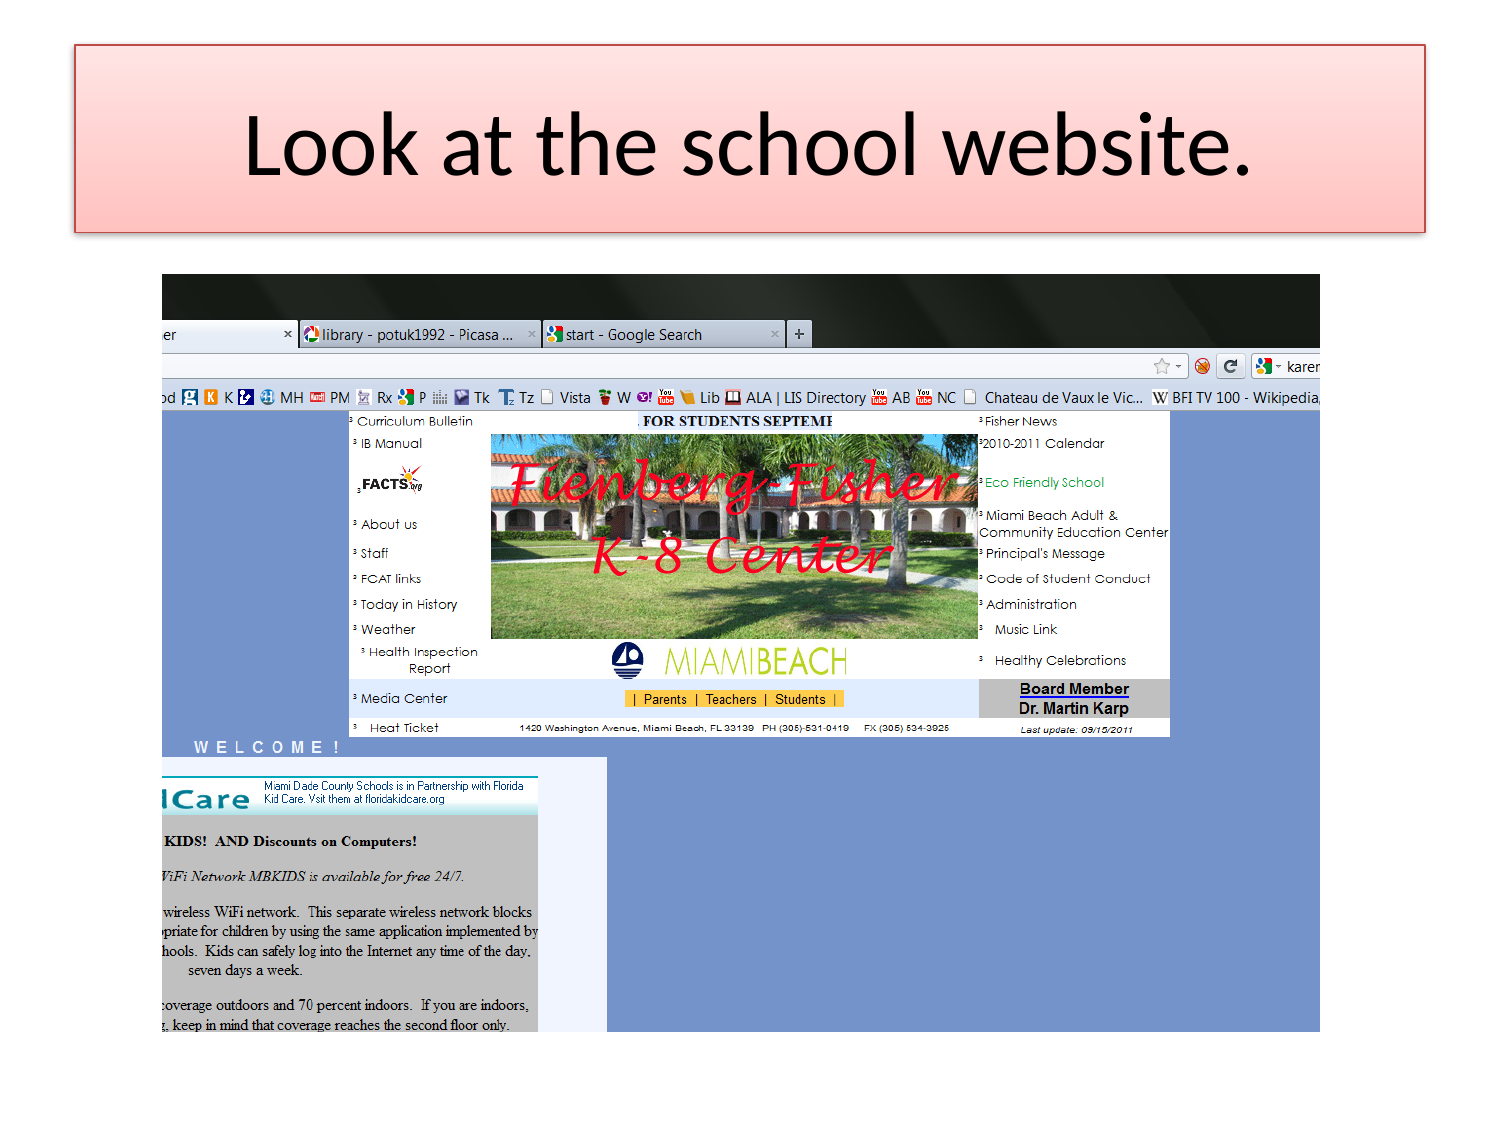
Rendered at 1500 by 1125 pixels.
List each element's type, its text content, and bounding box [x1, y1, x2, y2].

title Look at the school website. [74, 44, 1426, 233]
picture [162, 274, 1320, 1033]
